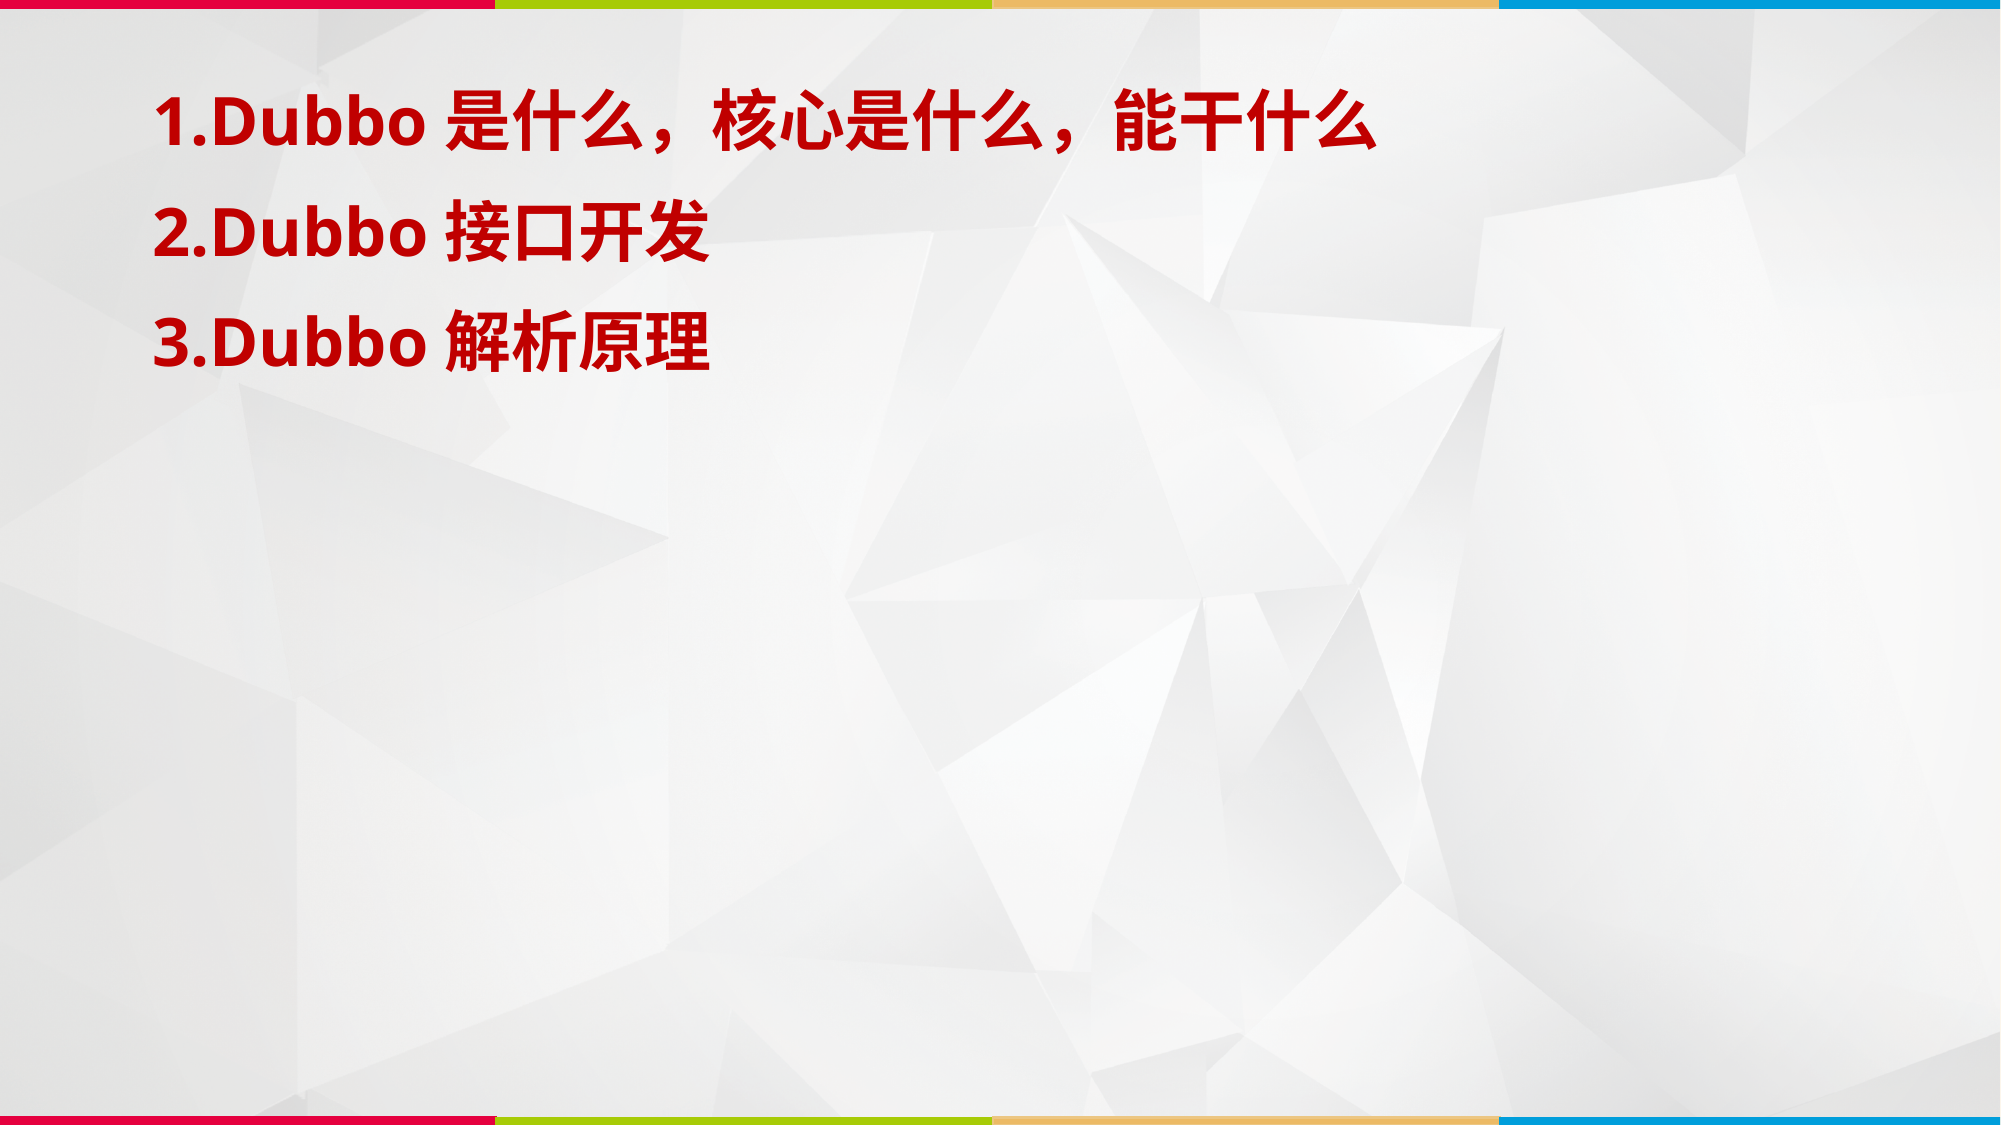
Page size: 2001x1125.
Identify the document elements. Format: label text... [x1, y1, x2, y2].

picture [0, 9, 2000, 1117]
text_box 2.Dubbo接口开发 [137, 179, 1863, 289]
text_box 3.Dubbo解析原理 [137, 289, 1863, 401]
title 1.Dubbo是什么，核心是什么，能干什么 [137, 69, 1863, 179]
